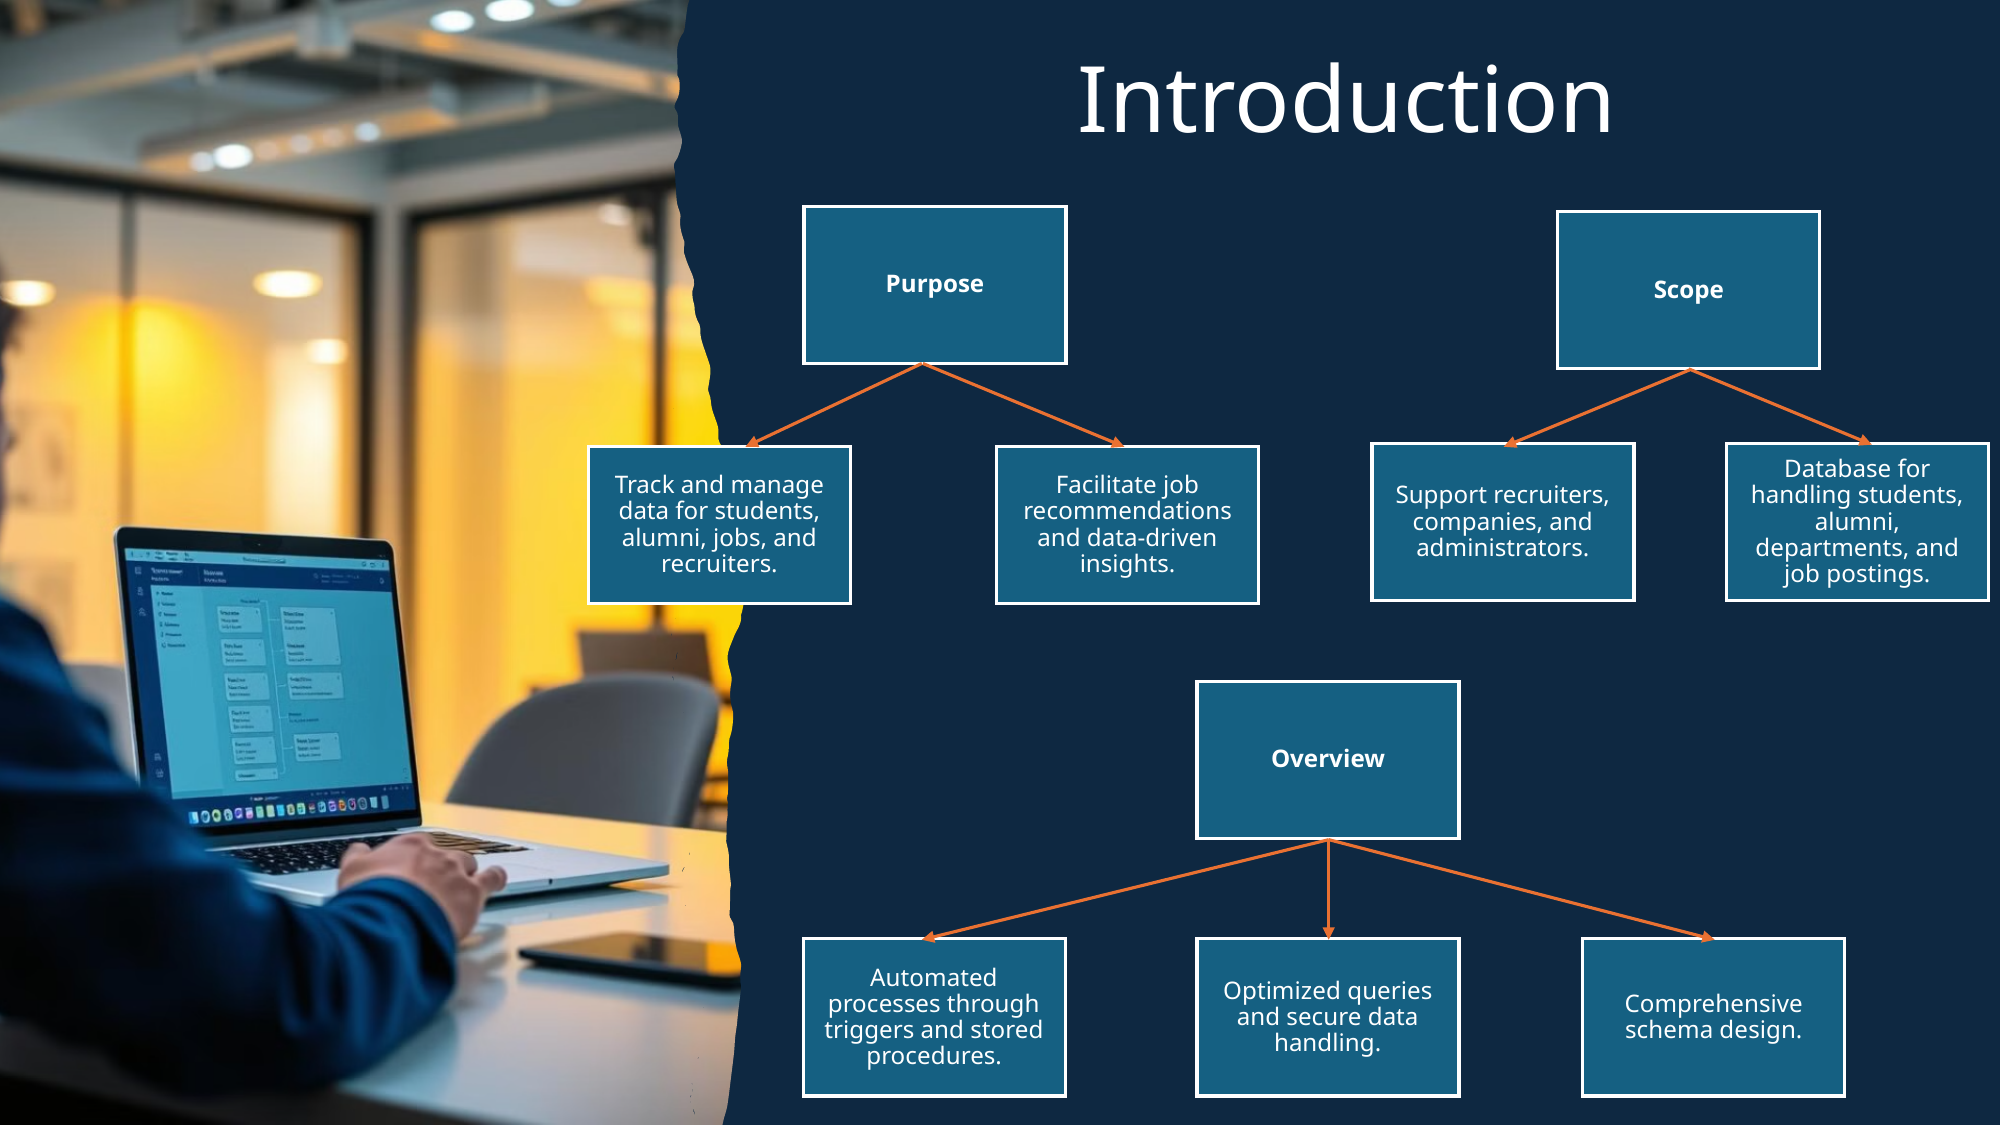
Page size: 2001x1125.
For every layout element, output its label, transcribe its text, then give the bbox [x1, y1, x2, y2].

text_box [1688, 368, 1873, 446]
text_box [1503, 369, 1691, 448]
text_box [1328, 839, 1716, 941]
picture [0, 0, 746, 1125]
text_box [922, 362, 1125, 448]
title Introduction [746, 0, 1910, 205]
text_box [588, 205, 1989, 1097]
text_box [921, 839, 1328, 941]
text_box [744, 362, 922, 448]
